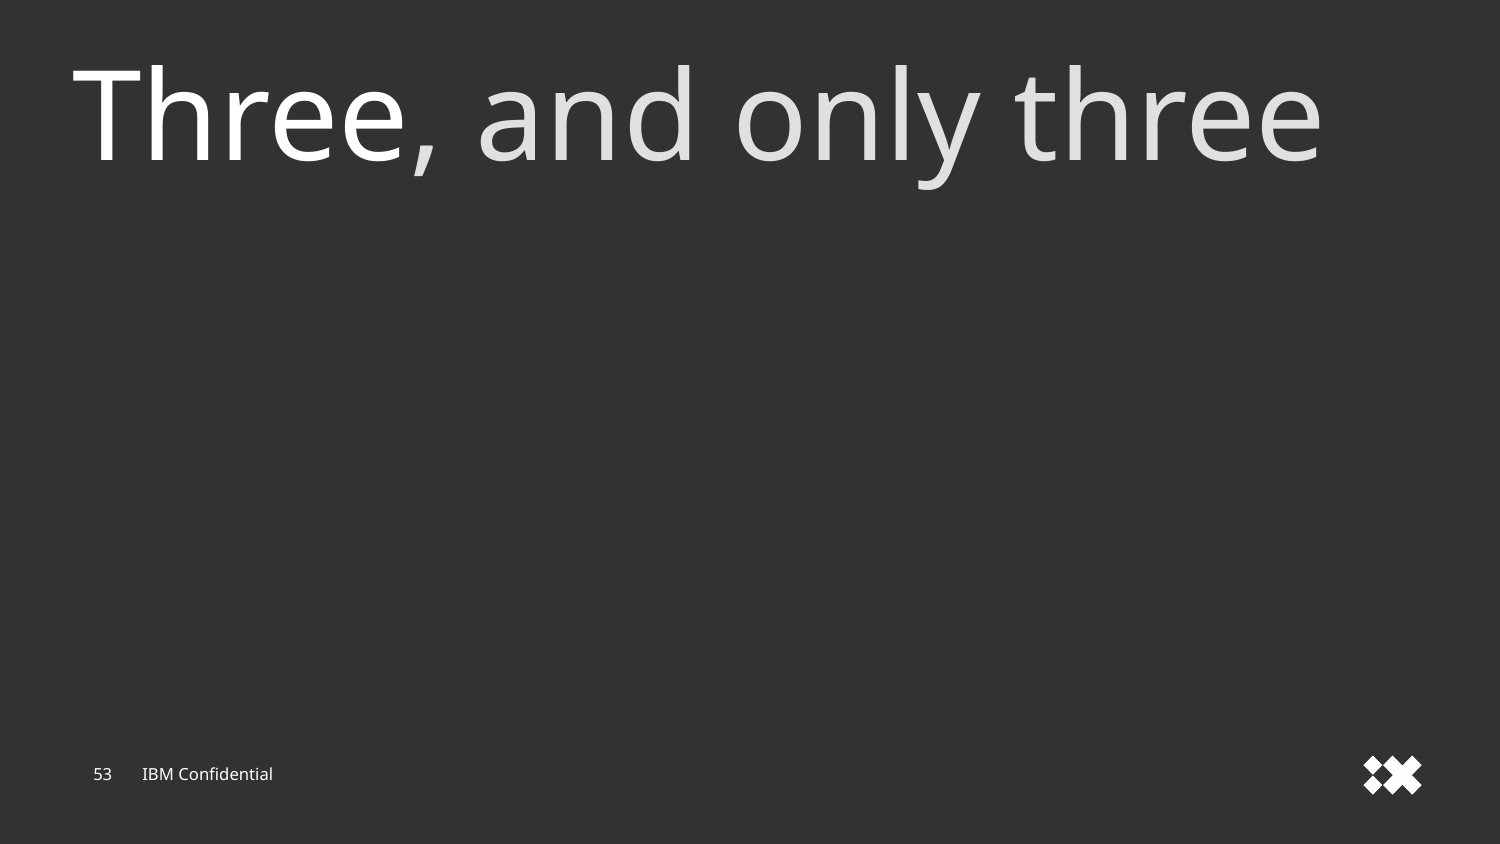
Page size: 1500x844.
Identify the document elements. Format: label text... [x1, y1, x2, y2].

picture [1363, 755, 1422, 795]
title Three, and only three [72, 60, 1423, 743]
footer IBM Confidential [142, 758, 368, 792]
slide_number 53 [72, 758, 134, 792]
